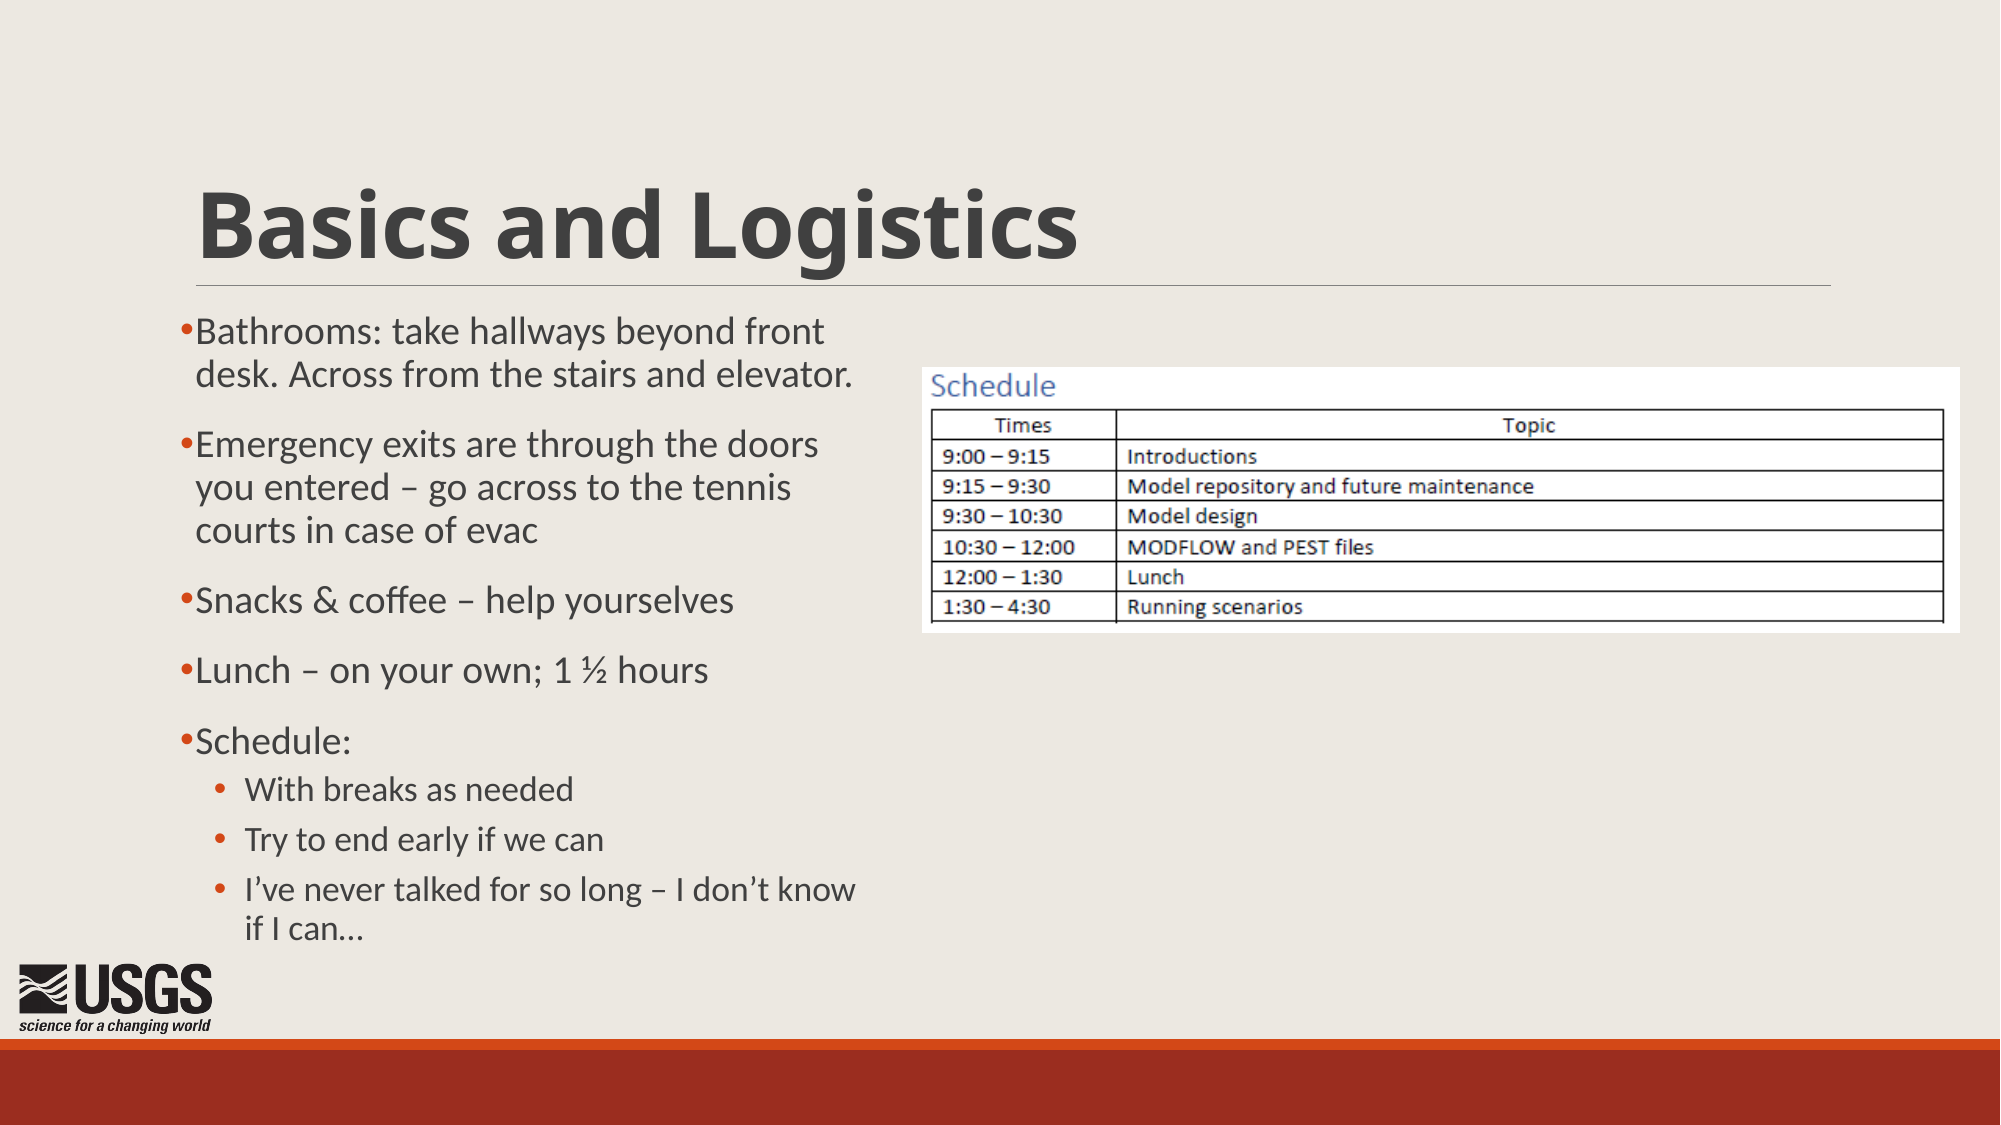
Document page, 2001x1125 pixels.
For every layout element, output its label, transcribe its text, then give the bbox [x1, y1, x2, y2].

picture [10, 960, 219, 1036]
list Bathrooms: take hallways beyond front desk. Across from the stairs and elevator. Emergency exits are through the doors you entered – go across to the tennis courts in case of evac Snacks & coffee – help yourselves Lunch – on your own; 1 ½ hours Schedule: With breaks as needed Try to end early if we can I’ve never talked for so long – I don’t know if I can… [180, 302, 884, 963]
picture [921, 366, 1961, 634]
title Basics and Logistics [180, 47, 1830, 285]
